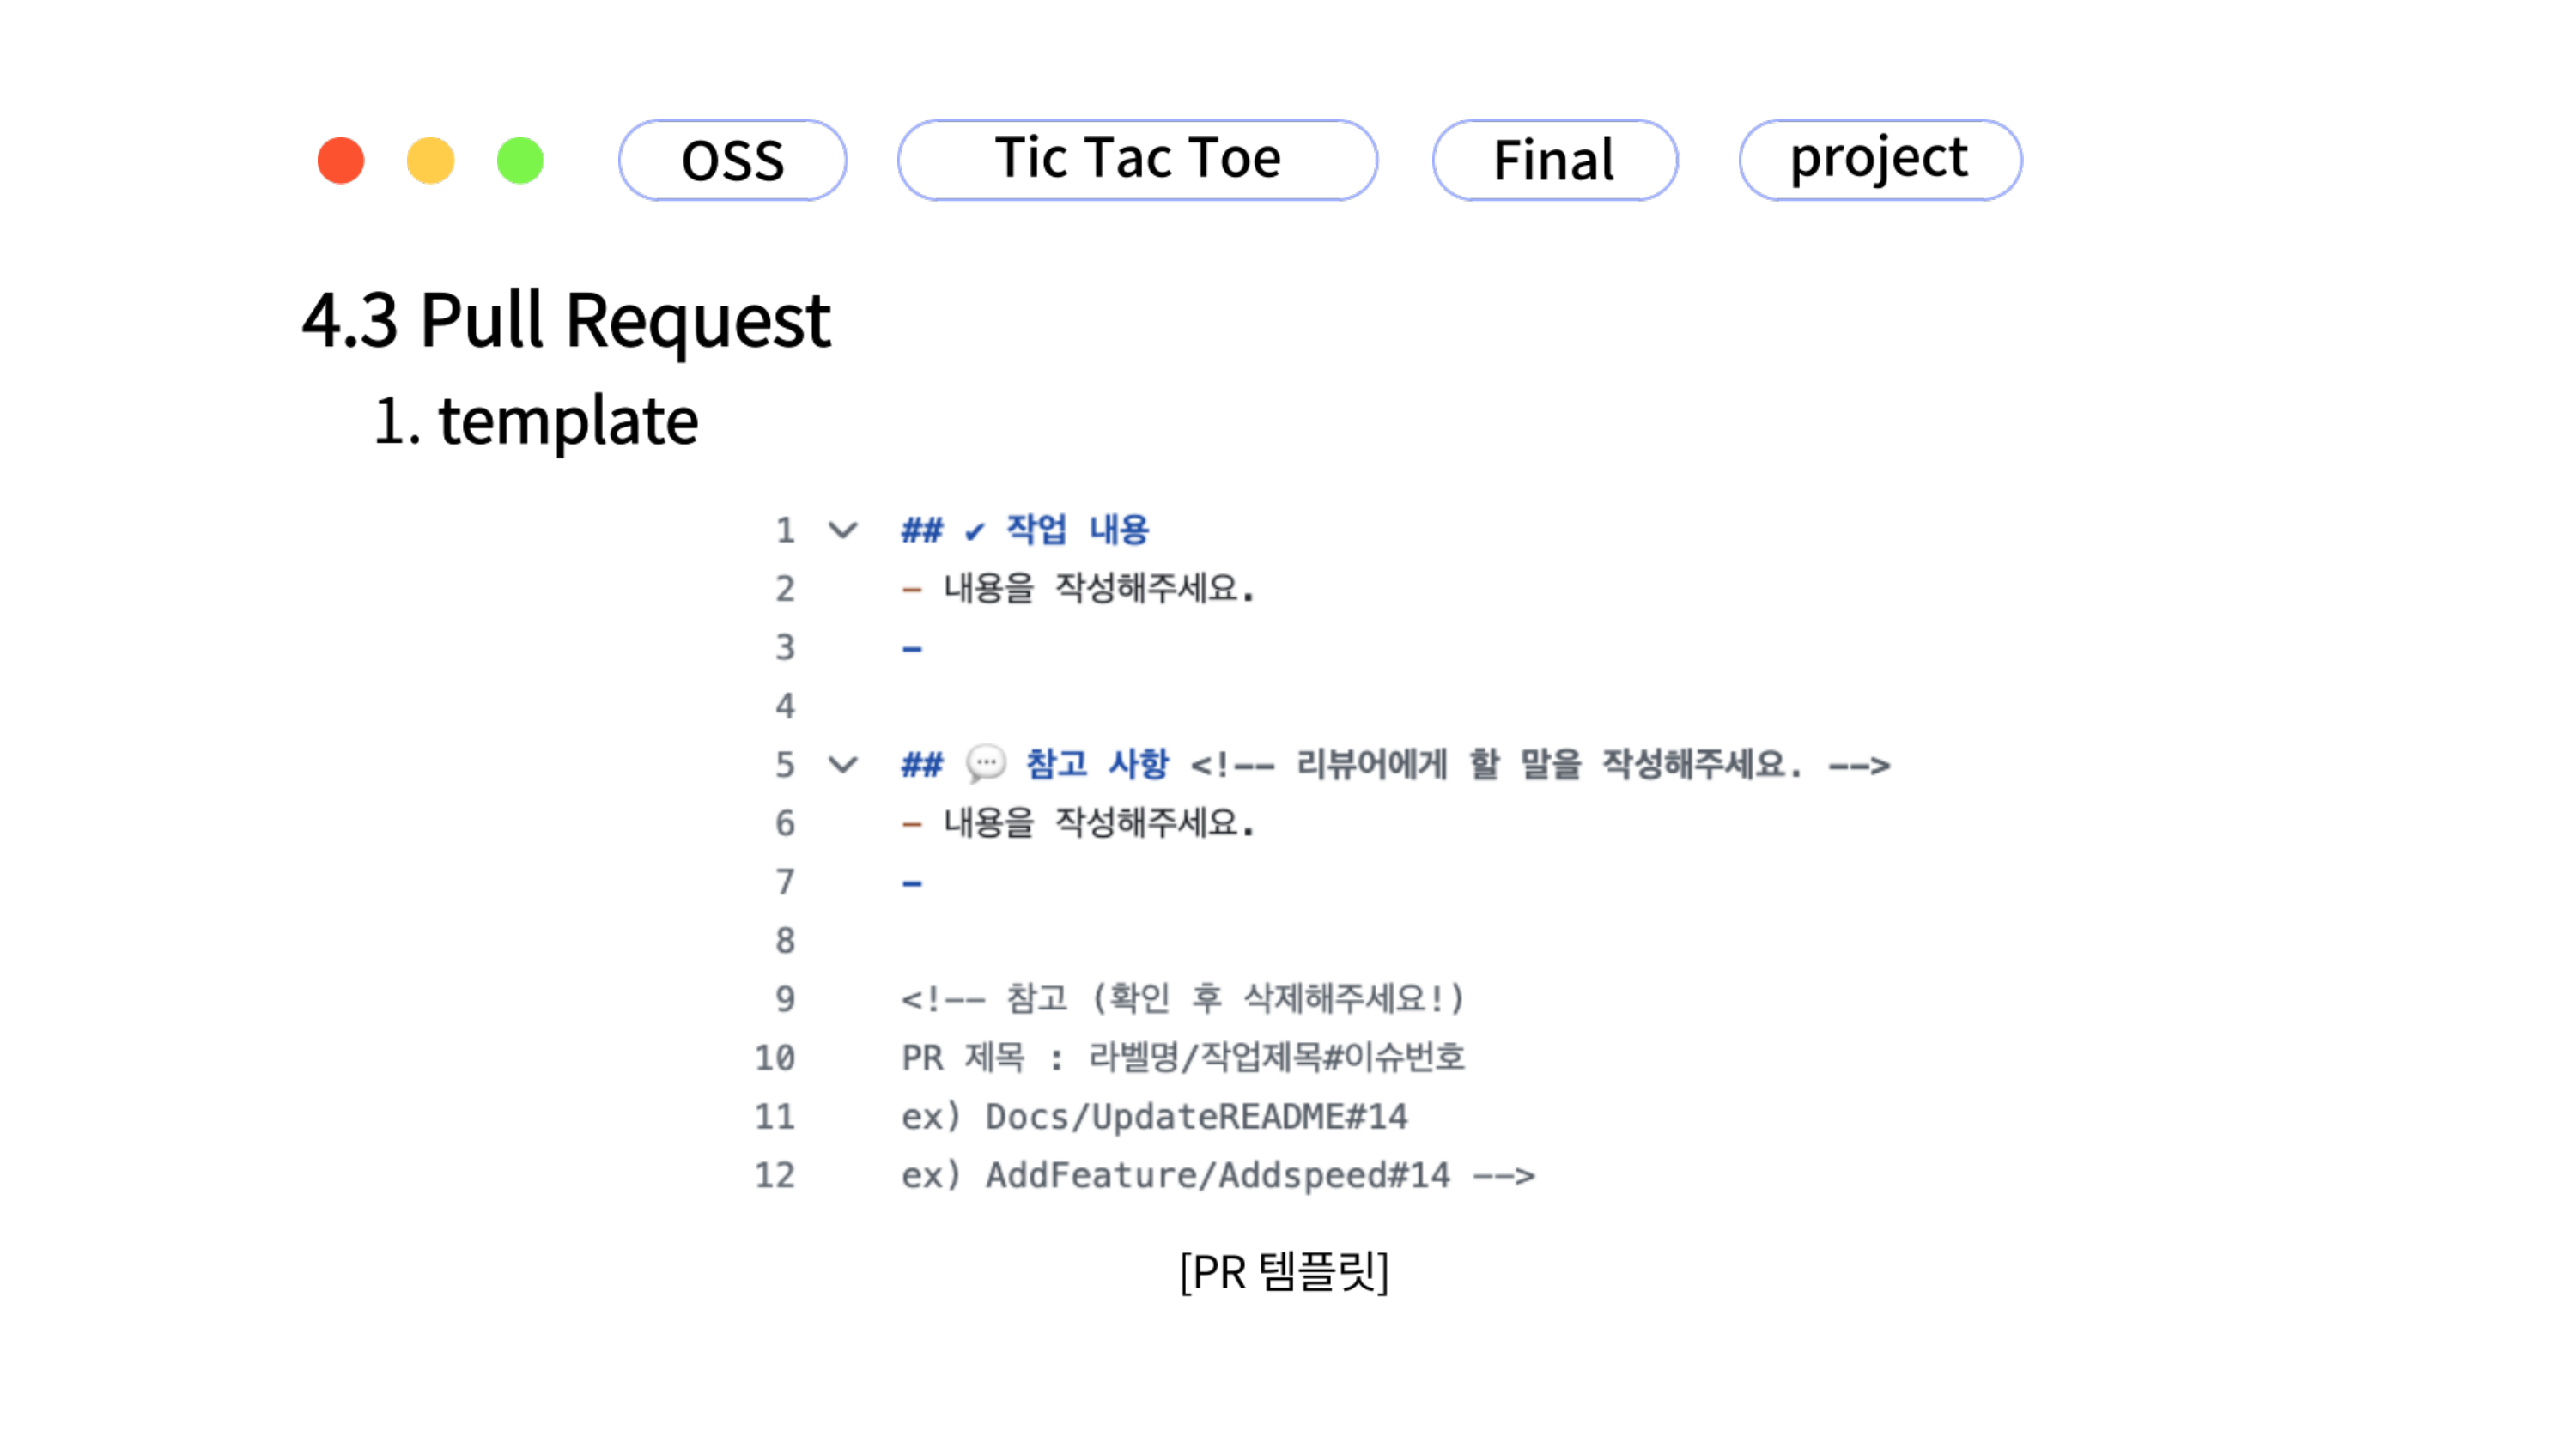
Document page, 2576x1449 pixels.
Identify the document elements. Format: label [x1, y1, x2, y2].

picture [659, 1222, 1691, 1345]
picture [496, 137, 544, 185]
picture [1432, 88, 1680, 246]
picture [318, 137, 366, 185]
picture [280, 87, 1931, 1213]
picture [1738, 85, 2031, 254]
picture [407, 137, 455, 185]
